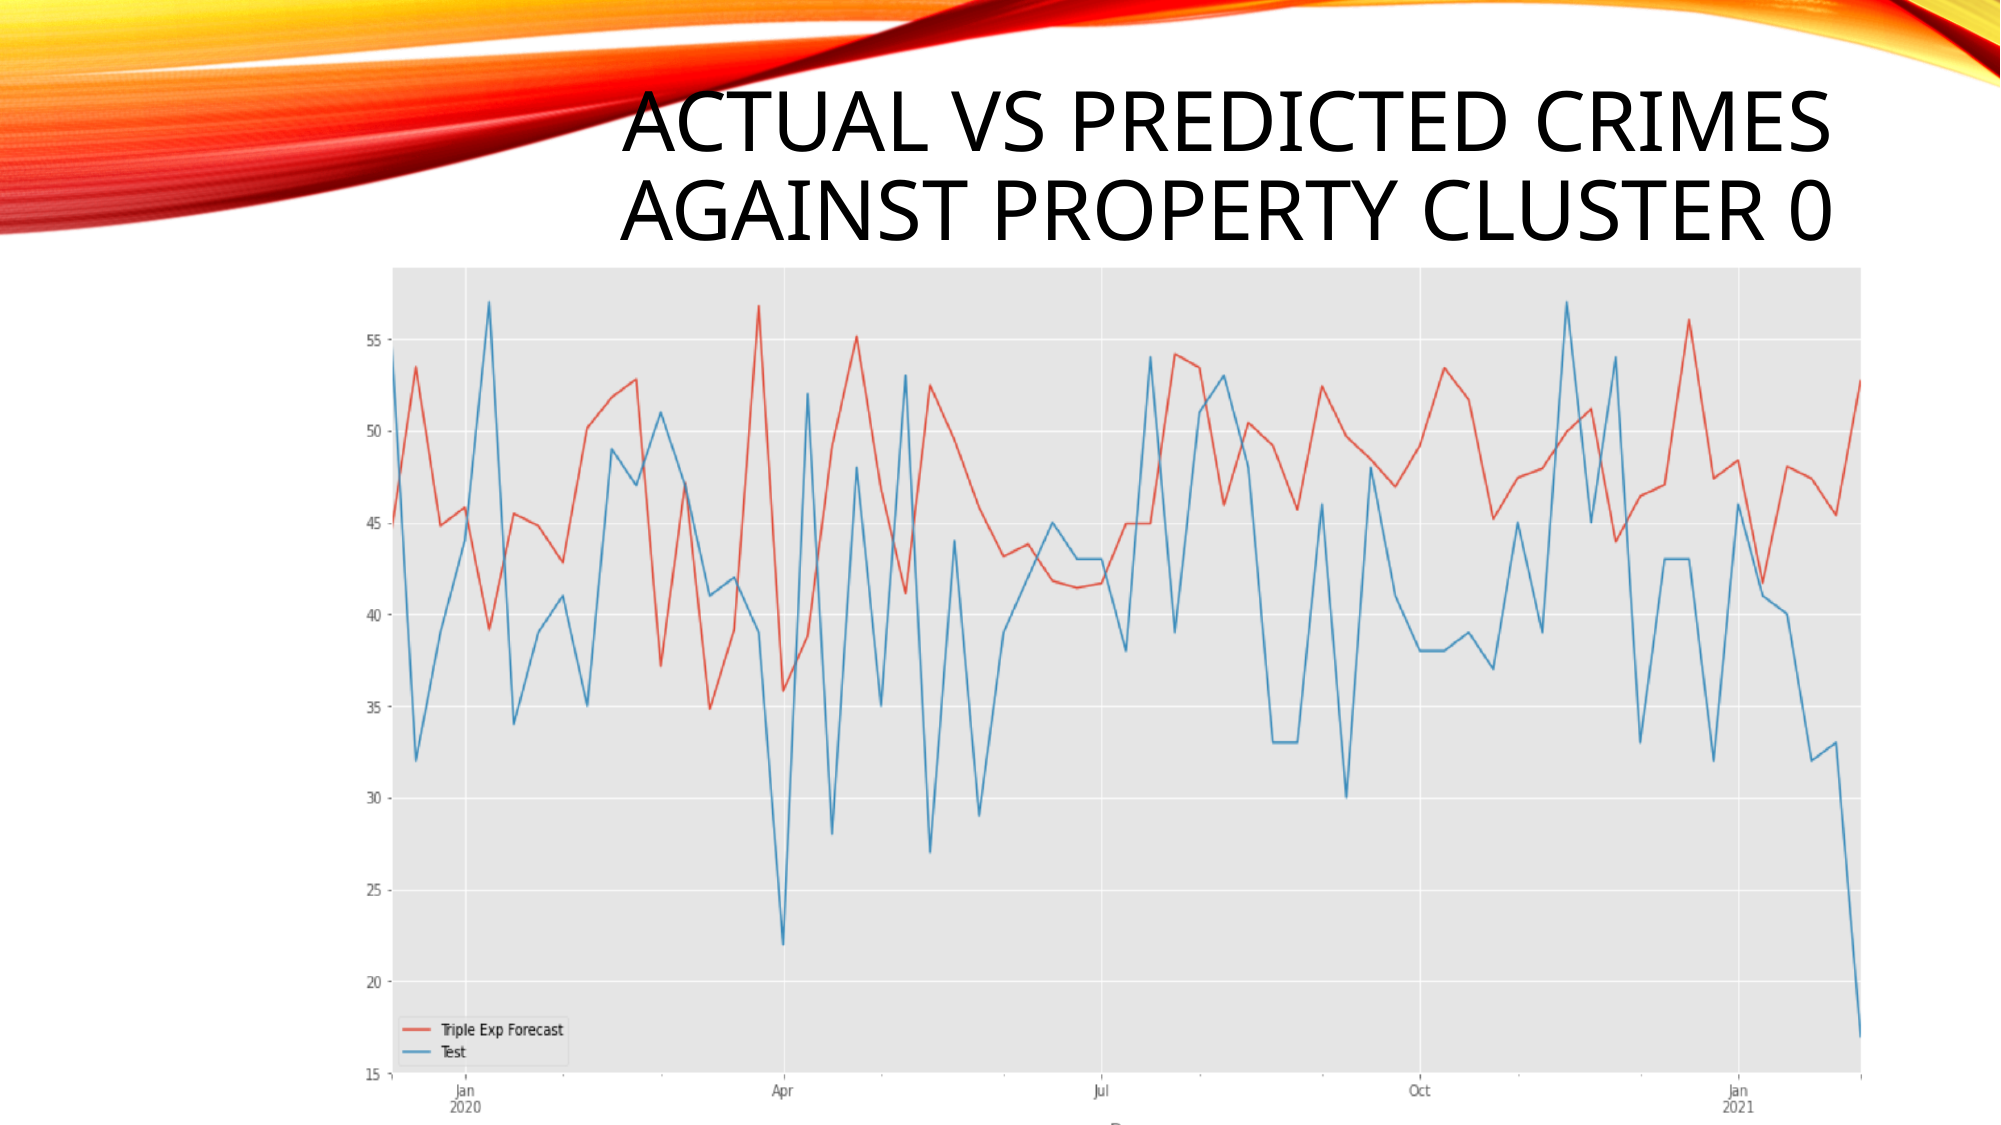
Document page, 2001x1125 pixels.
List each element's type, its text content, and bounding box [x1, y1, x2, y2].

picture [0, 0, 2000, 237]
title Actual vs predicted crimes against property cluster 0 [521, 62, 1935, 275]
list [354, 250, 1872, 1125]
